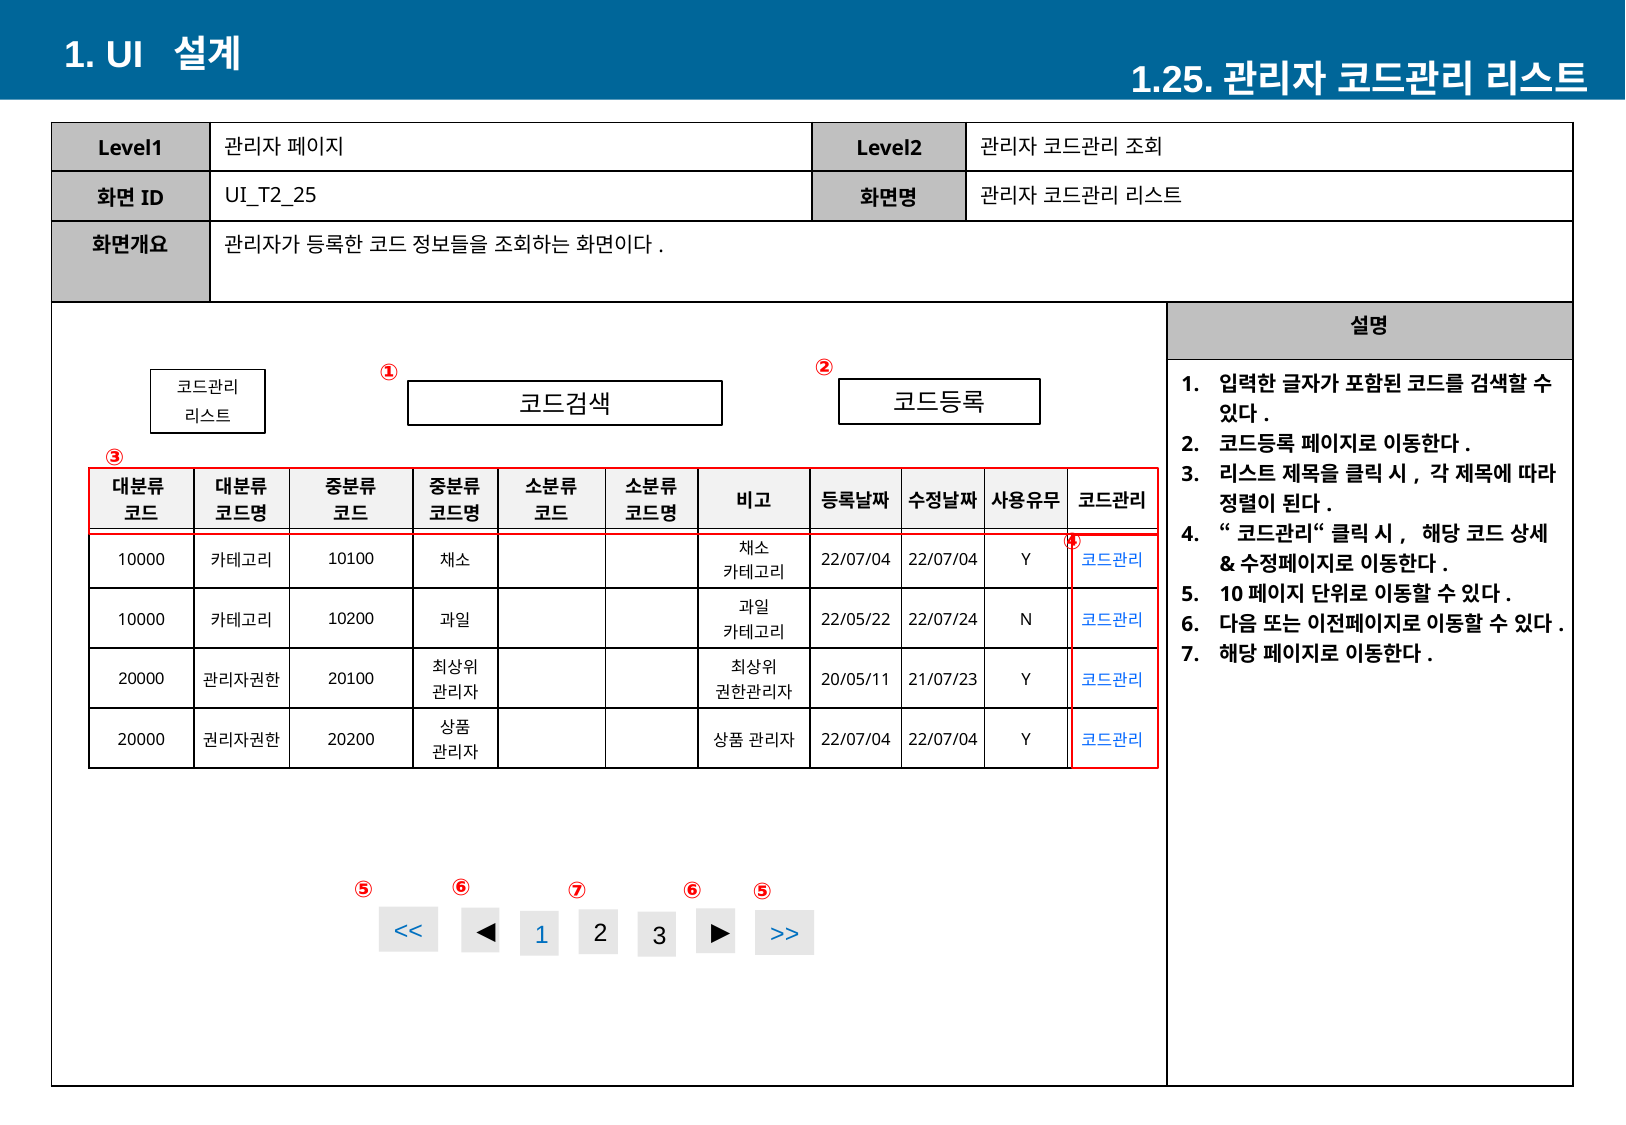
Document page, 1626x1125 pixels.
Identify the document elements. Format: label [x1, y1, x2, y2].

table_header [967, 123, 1572, 170]
text_box [49, 27, 707, 78]
table_cell [1168, 360, 1572, 1085]
text_box [799, 345, 1040, 424]
text_box [88, 435, 1158, 769]
text_box [363, 349, 723, 426]
text_box [338, 865, 500, 953]
table_cell [813, 172, 965, 220]
table_header [52, 123, 209, 170]
table_cell [211, 222, 1572, 301]
table_header [211, 123, 811, 170]
table_cell [1168, 303, 1572, 359]
text_box [637, 868, 736, 957]
table_cell [52, 222, 209, 301]
table_cell [967, 172, 1572, 220]
text_box [520, 868, 618, 956]
text_box [150, 369, 266, 433]
table_cell [211, 172, 811, 220]
table_cell [52, 172, 209, 220]
table_header [813, 123, 965, 170]
text_box [737, 869, 815, 955]
table_cell [52, 303, 1166, 1085]
text_box [968, 52, 1625, 103]
